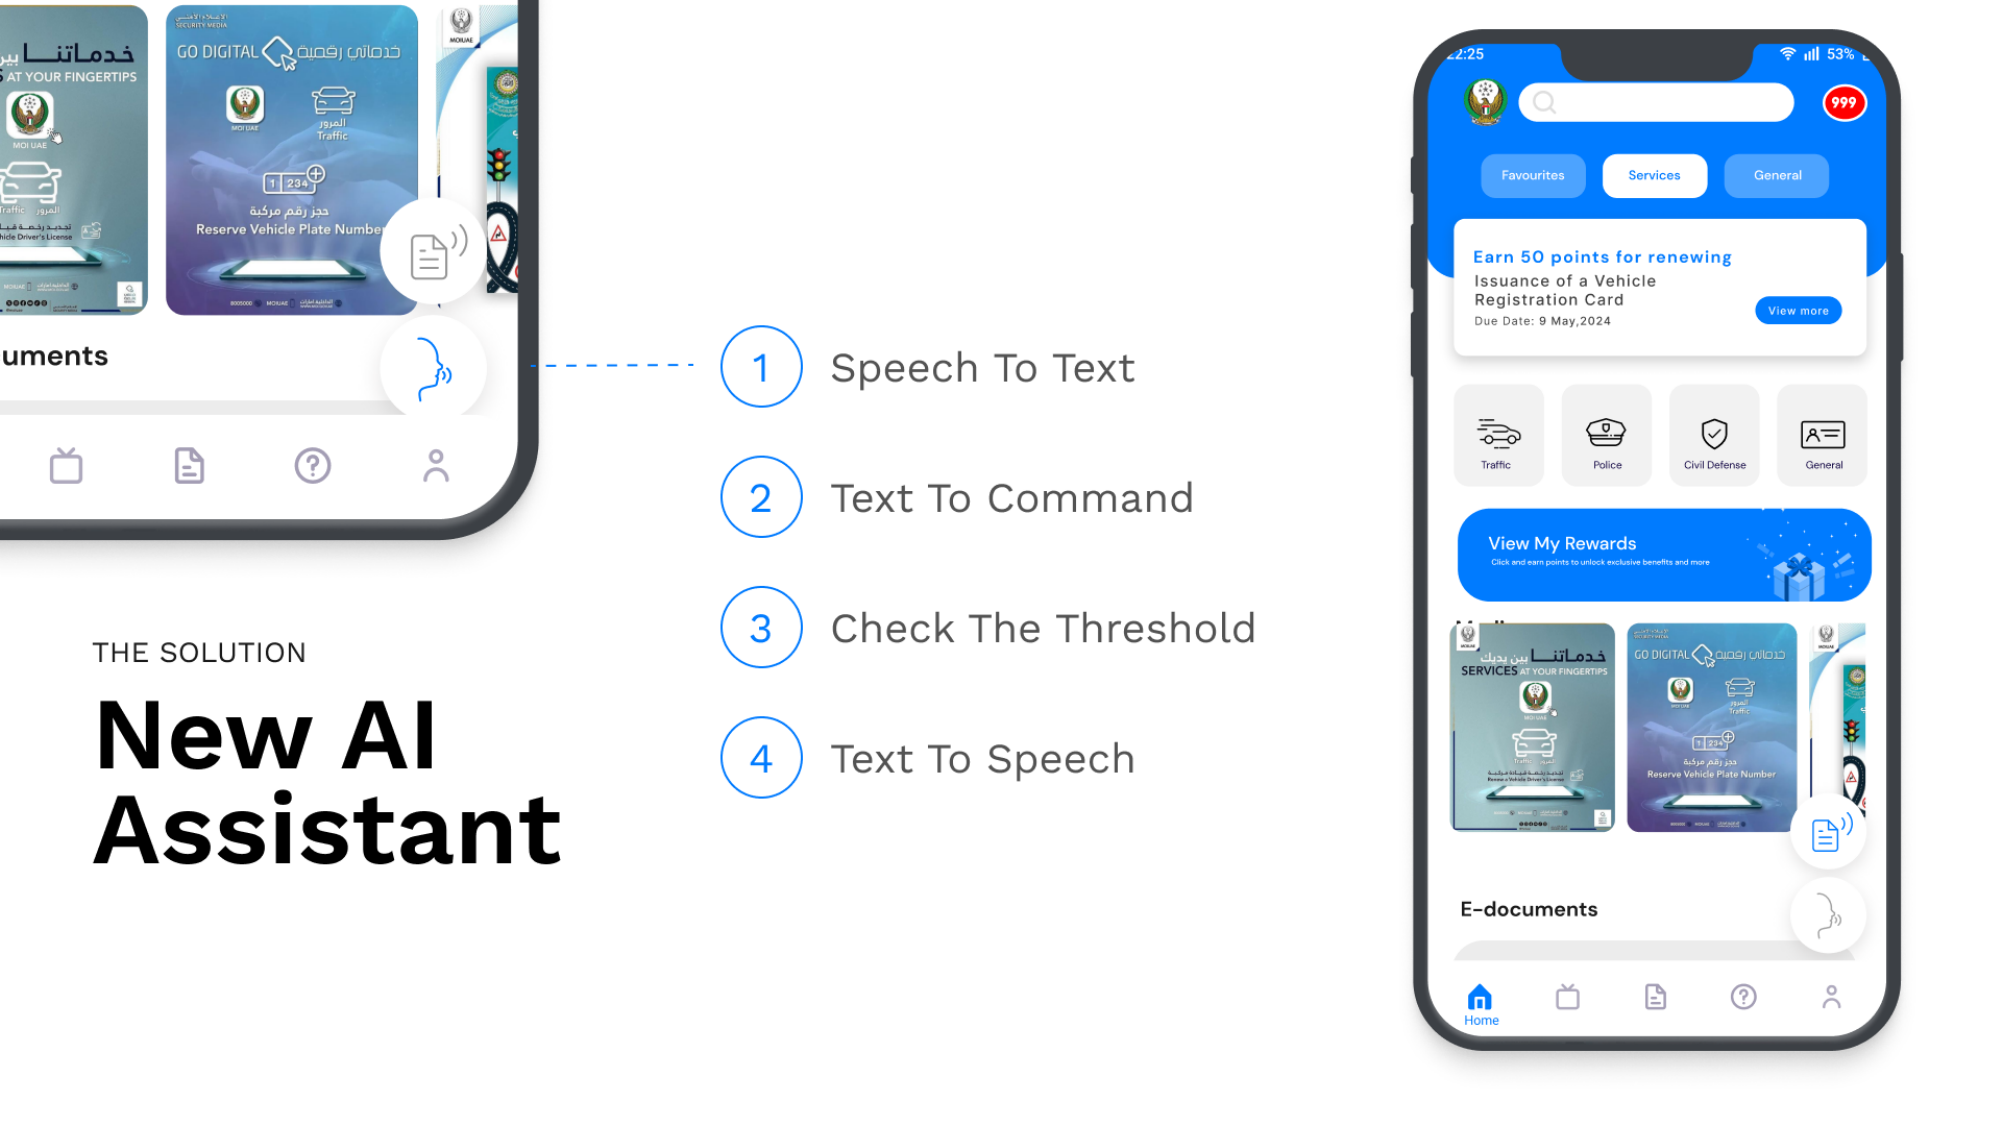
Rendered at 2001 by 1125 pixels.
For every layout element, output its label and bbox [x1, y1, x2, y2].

list [0, 0, 2000, 1125]
